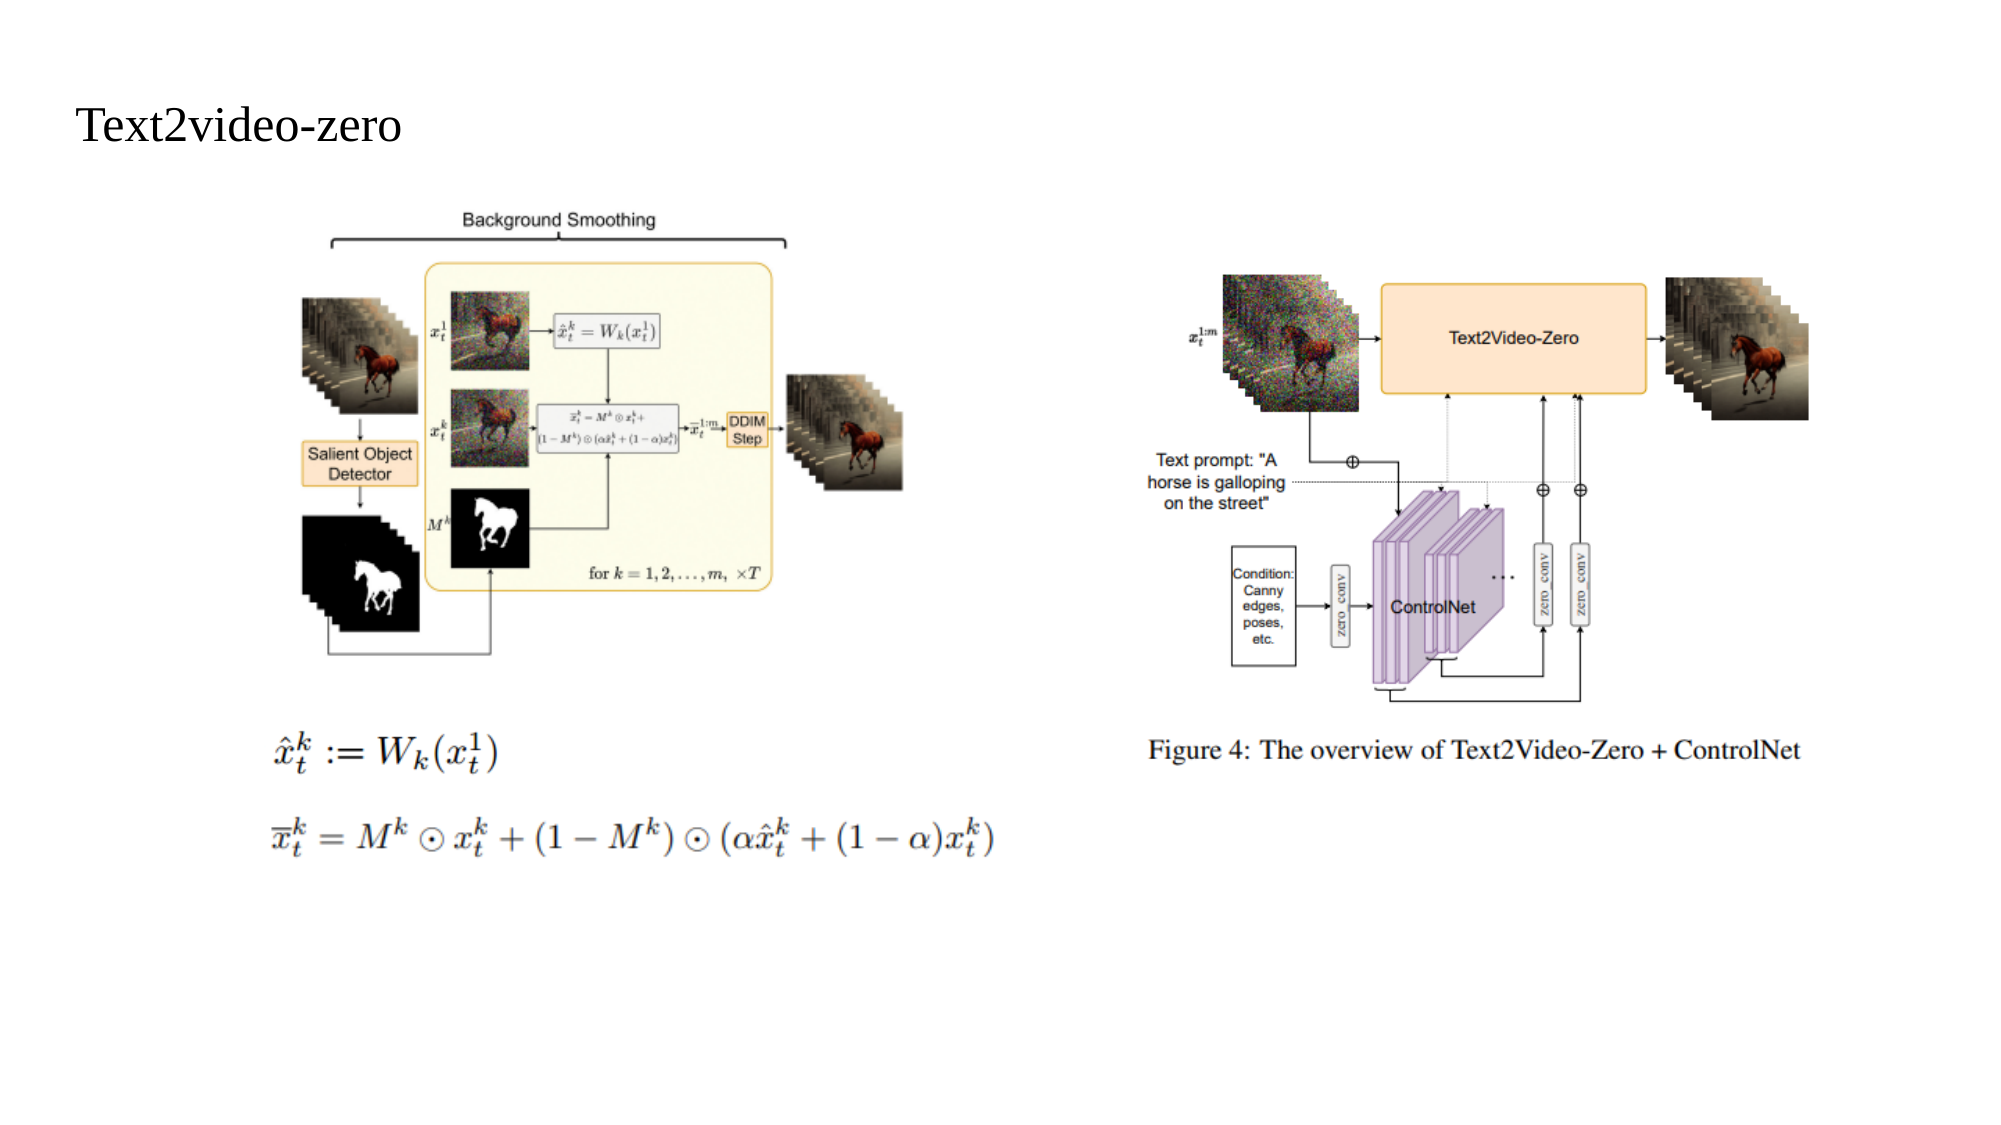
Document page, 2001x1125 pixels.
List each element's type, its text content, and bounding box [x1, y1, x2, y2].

picture [264, 729, 500, 784]
picture [298, 185, 916, 670]
picture [239, 807, 997, 883]
picture [1144, 254, 1831, 784]
text_box Text2video-zero [60, 83, 418, 159]
